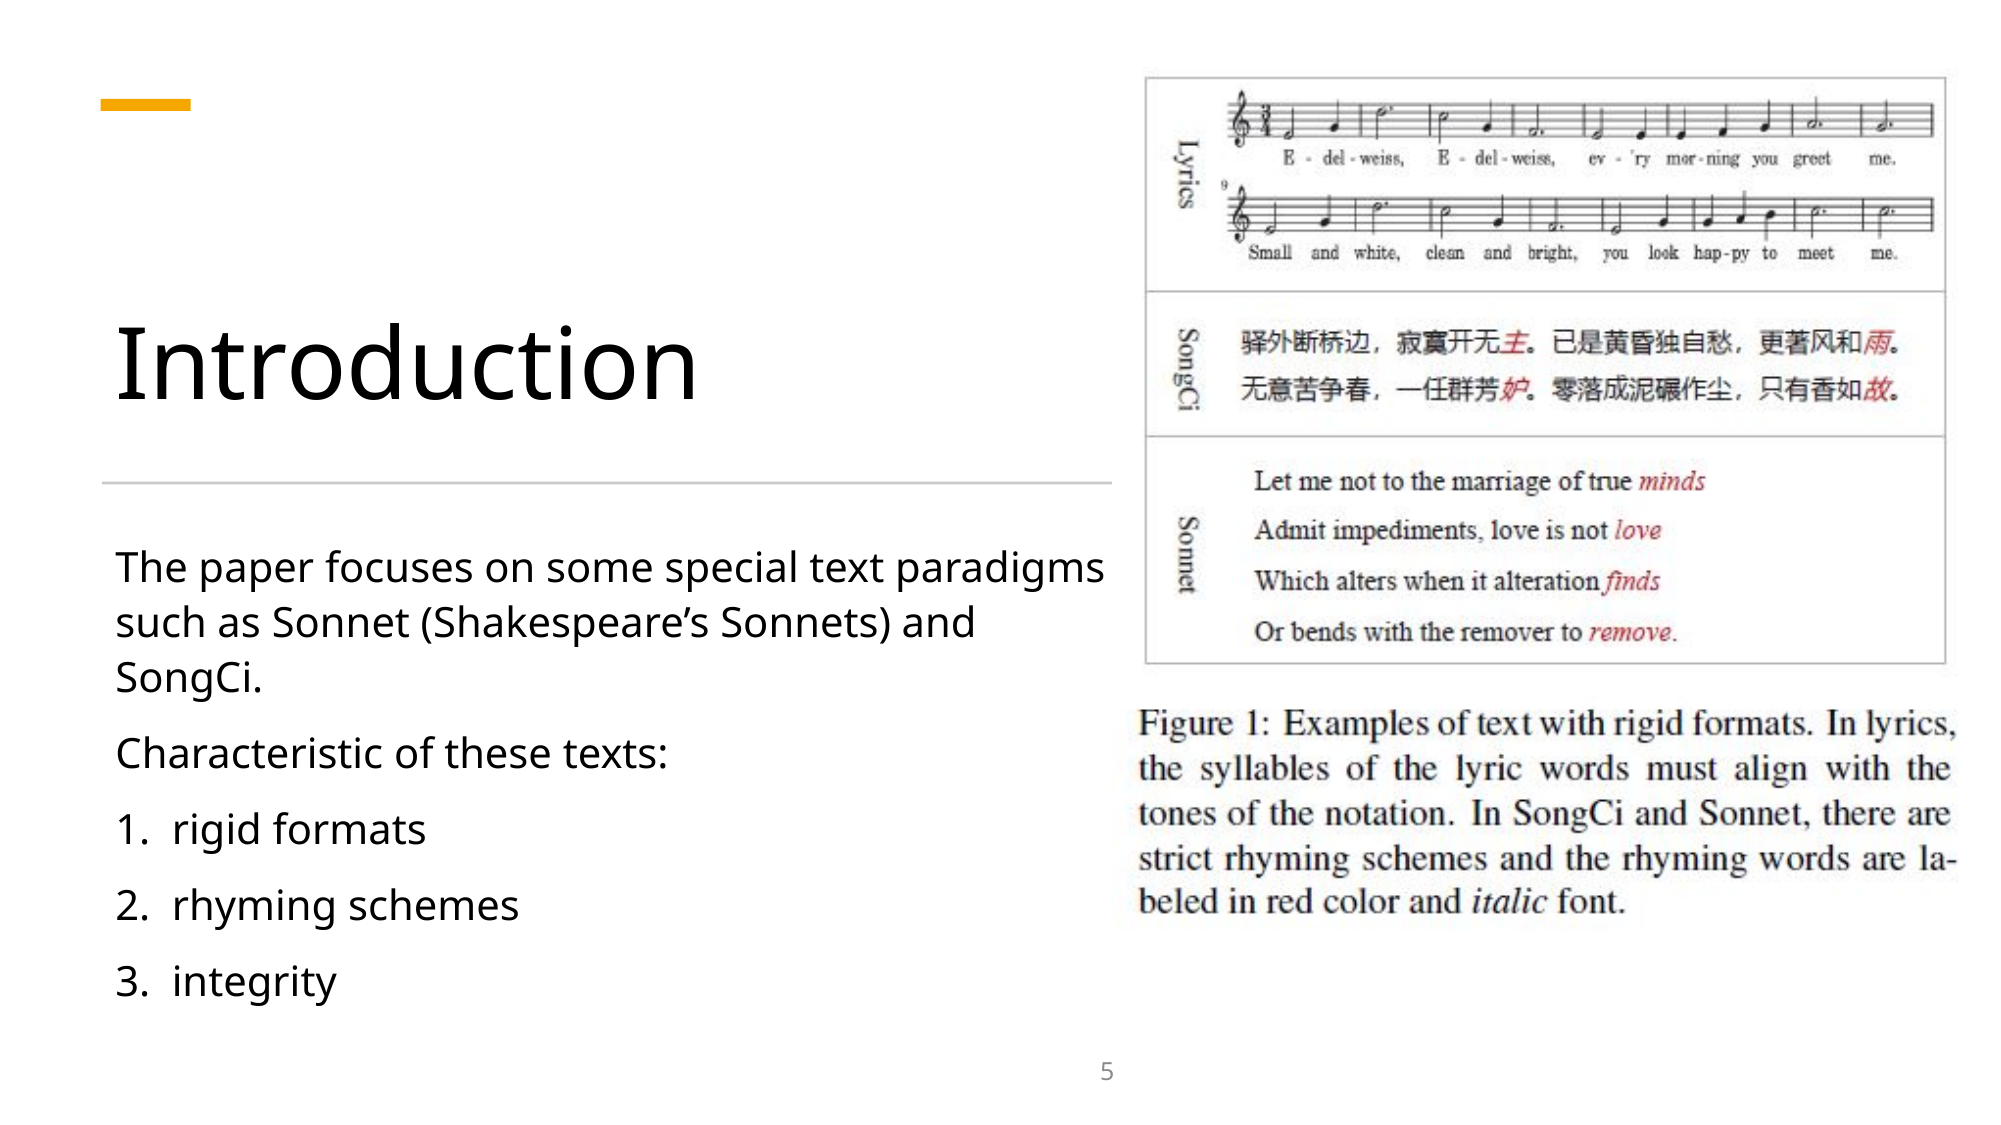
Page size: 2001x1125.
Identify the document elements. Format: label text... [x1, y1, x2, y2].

list The paper focuses on some special text paradigms such as Sonnet (Shakespeare’s Sonnets) and SongCi. Characteristic of these texts: rigid formats rhyming schemes integrity [100, 528, 1130, 1043]
title Introduction [100, 176, 1112, 429]
picture [1112, 52, 1984, 944]
slide_number 5 [919, 1042, 1130, 1103]
